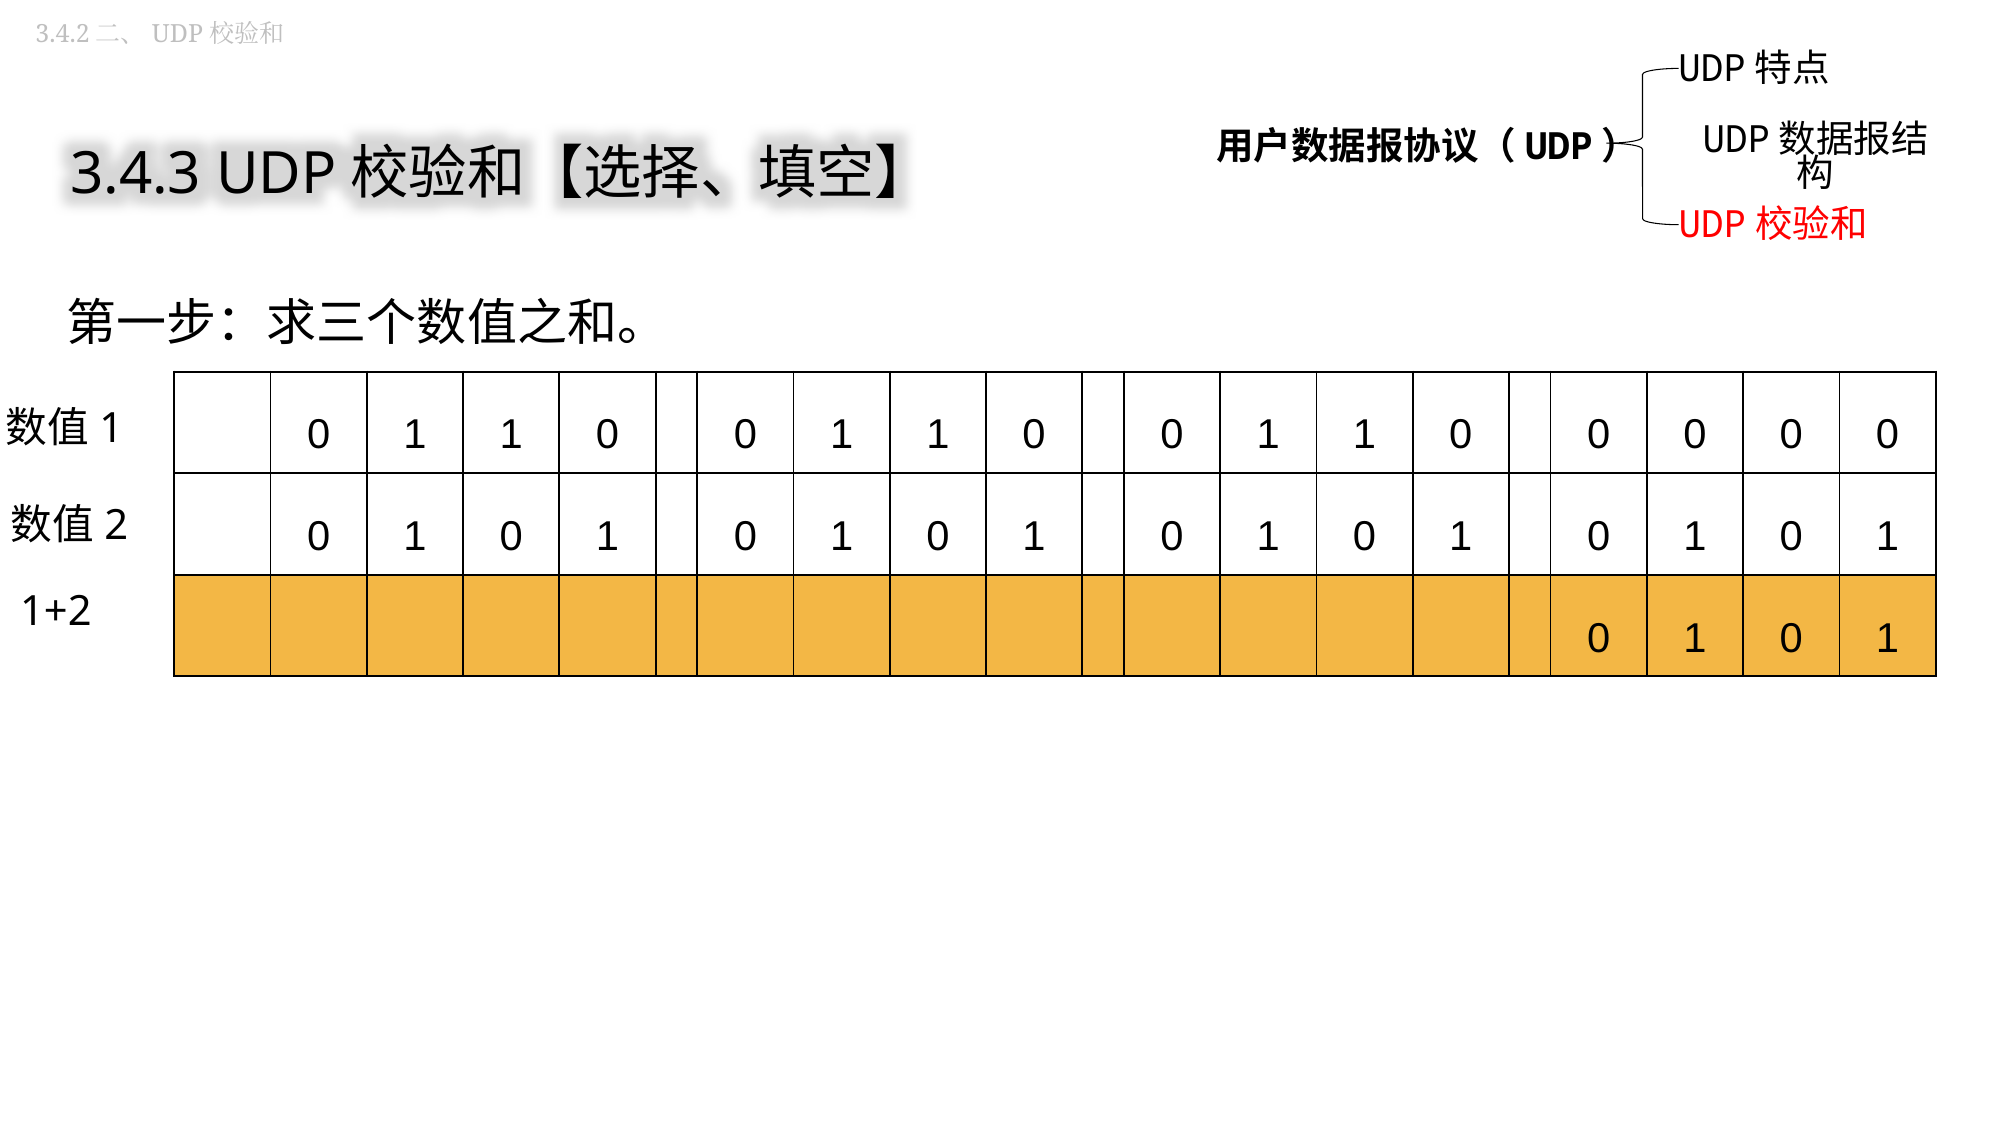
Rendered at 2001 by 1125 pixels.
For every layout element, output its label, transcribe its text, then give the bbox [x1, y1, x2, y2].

table_cell 1 [368, 474, 462, 574]
table_cell [1221, 576, 1316, 675]
table_cell [657, 474, 696, 574]
table_cell [1083, 576, 1123, 675]
table_cell 1 [1840, 474, 1935, 574]
table_header 0 [1414, 373, 1508, 472]
table_cell [1125, 576, 1219, 675]
table_cell 0 [1744, 576, 1839, 675]
table_header 1 [1221, 373, 1316, 472]
table_cell 0 [1125, 474, 1219, 574]
table_header [657, 373, 696, 472]
table_cell 0 [464, 474, 558, 574]
table_cell [1317, 576, 1412, 675]
table_cell [175, 576, 270, 675]
table_cell [1510, 576, 1550, 675]
table_header 1 [794, 373, 889, 472]
table_header 1 [1317, 373, 1412, 472]
table_header 0 [987, 373, 1081, 472]
table_header 0 [1125, 373, 1219, 472]
table_cell [987, 576, 1081, 675]
table_header [175, 373, 270, 472]
table_cell [271, 576, 366, 675]
table_cell [175, 474, 270, 574]
table_cell 0 [698, 474, 793, 574]
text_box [1212, 48, 1959, 254]
table_cell 1 [1648, 474, 1742, 574]
table_header 0 [1551, 373, 1646, 472]
table_cell 0 [1744, 474, 1839, 574]
table_header 1 [368, 373, 462, 472]
table_header 0 [698, 373, 793, 472]
text_box 数值2 [0, 490, 144, 556]
table_cell 1 [1221, 474, 1316, 574]
table_cell [368, 576, 462, 675]
table_cell 0 [1551, 576, 1646, 675]
table_cell [1510, 474, 1550, 574]
table_header 0 [1840, 373, 1935, 472]
table_cell 0 [1551, 474, 1646, 574]
table_header [1083, 373, 1123, 472]
text_box 第一步：求三个数值之和。 [52, 253, 649, 359]
table_header 0 [271, 373, 366, 472]
table_cell 1 [987, 474, 1081, 574]
text_box 1+2 [5, 576, 107, 642]
table_header 0 [560, 373, 655, 472]
table_cell [1414, 576, 1508, 675]
text_box 3.4.3 UDP校验和【选择、填空】 [52, 74, 1056, 231]
table_header 0 [1648, 373, 1742, 472]
table_cell [698, 576, 793, 675]
table_cell [891, 576, 985, 675]
table_header 1 [891, 373, 985, 472]
table_cell 0 [271, 474, 366, 574]
text_box 3.4.2二、UDP校验和 [20, 10, 299, 55]
text_box 数值1 [0, 393, 138, 459]
table_cell 0 [891, 474, 985, 574]
table_cell [560, 576, 655, 675]
table_cell 0 [1317, 474, 1412, 574]
table_cell 1 [794, 474, 889, 574]
table_cell [1083, 474, 1123, 574]
table_cell [657, 576, 696, 675]
table_header [1510, 373, 1550, 472]
table_header 1 [464, 373, 558, 472]
table_cell [464, 576, 558, 675]
table_cell 1 [1414, 474, 1508, 574]
table_cell 1 [1840, 576, 1935, 675]
table_cell 1 [560, 474, 655, 574]
table_header 0 [1744, 373, 1839, 472]
table_cell [794, 576, 889, 675]
table_cell 1 [1648, 576, 1742, 675]
